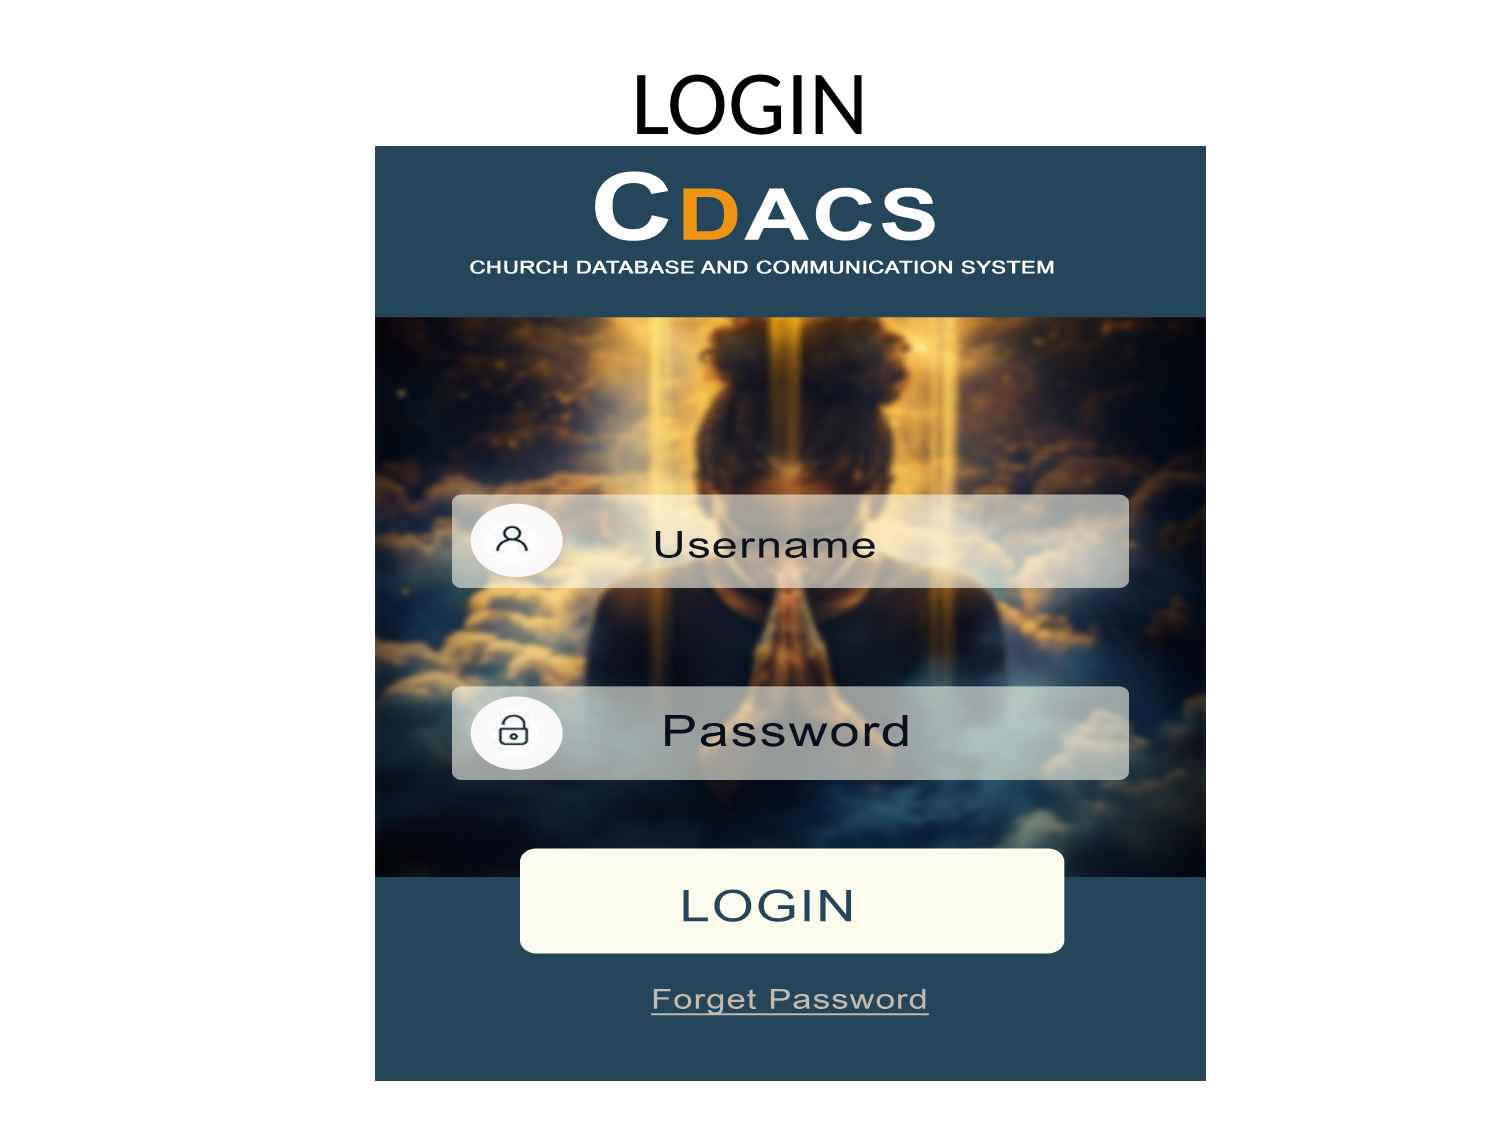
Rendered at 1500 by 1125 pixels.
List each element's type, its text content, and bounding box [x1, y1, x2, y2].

picture [375, 146, 1206, 1081]
title LOGIN [75, 3, 1425, 192]
